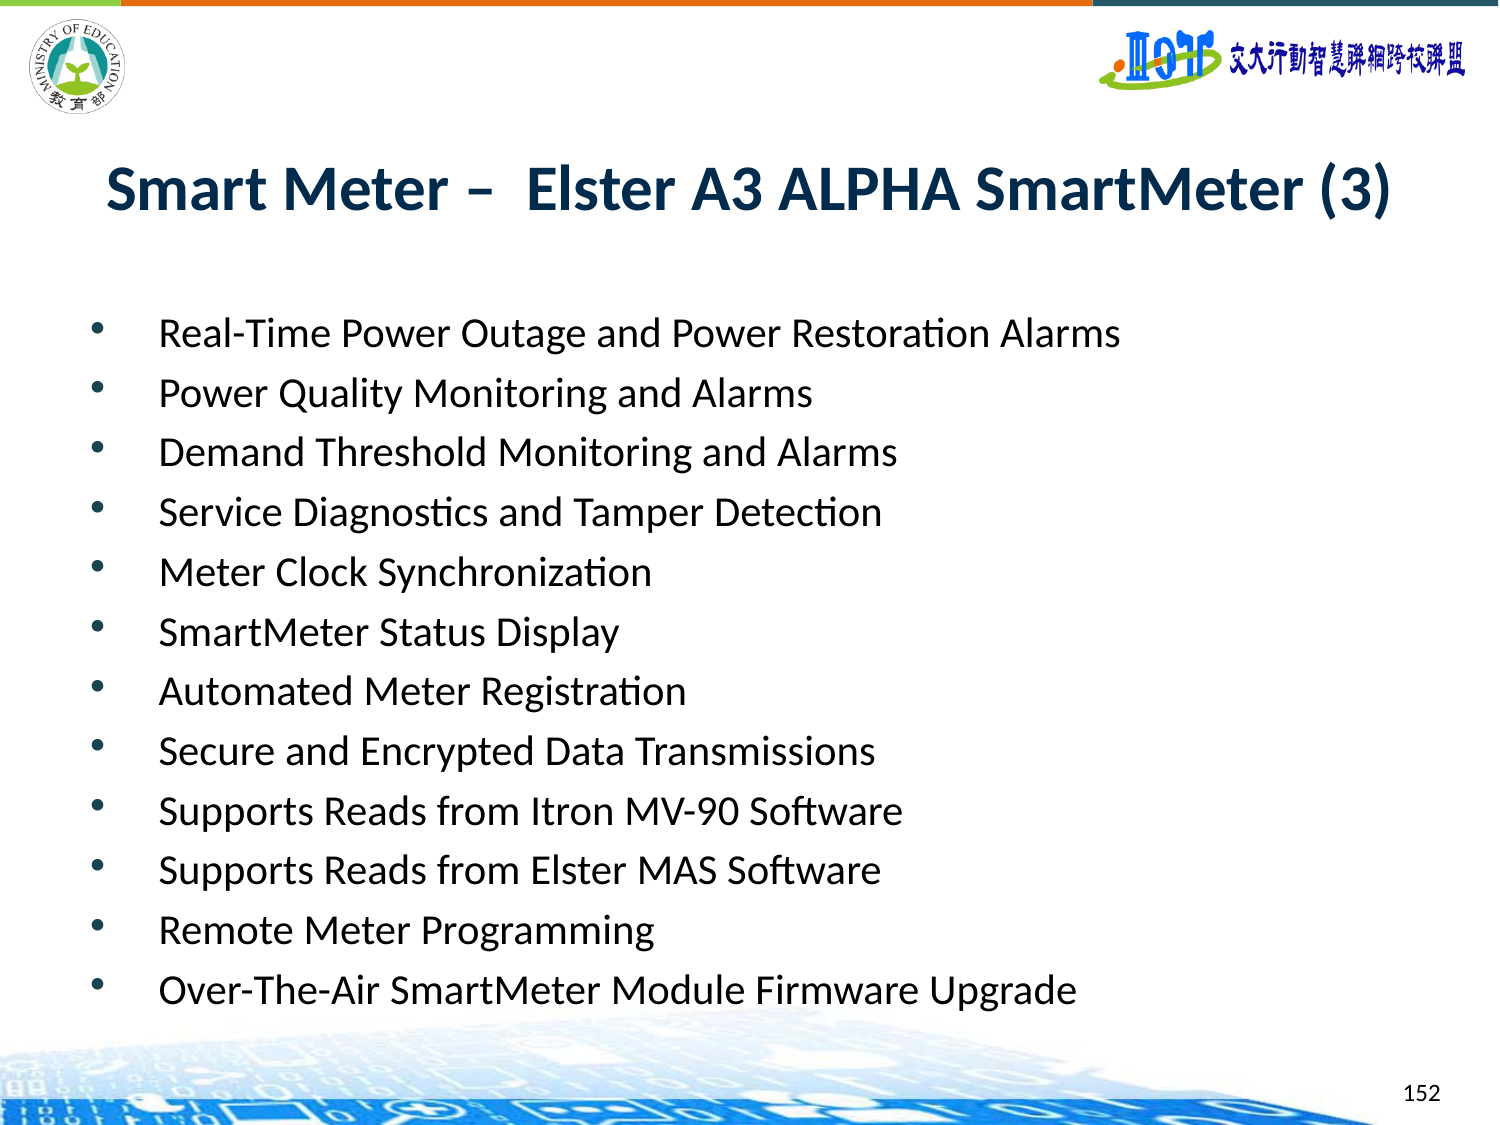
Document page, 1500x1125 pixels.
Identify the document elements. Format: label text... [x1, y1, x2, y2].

list Real-Time Power Outage and Power Restoration Alarms Power Quality Monitoring and Alarms Demand Threshold Monitoring and Alarms Service Diagnostics and Tamper Detection Meter Clock Synchronization SmartMeter Status Display Automated Meter Registration Secure and Encrypted Data Transmissions Supports Reads from Itron MV-90 Software Supports Reads from Elster MAS Software Remote Meter Programming Over-The-Air SmartMeter Module Firmware Upgrade [75, 297, 1425, 1024]
slide_number 152 [1387, 1069, 1484, 1125]
title Smart Meter – Elster A3 ALPHA SmartMeter (3) [75, 101, 1425, 268]
picture [29, 19, 125, 114]
picture [1099, 30, 1465, 90]
picture [0, 987, 1377, 1125]
